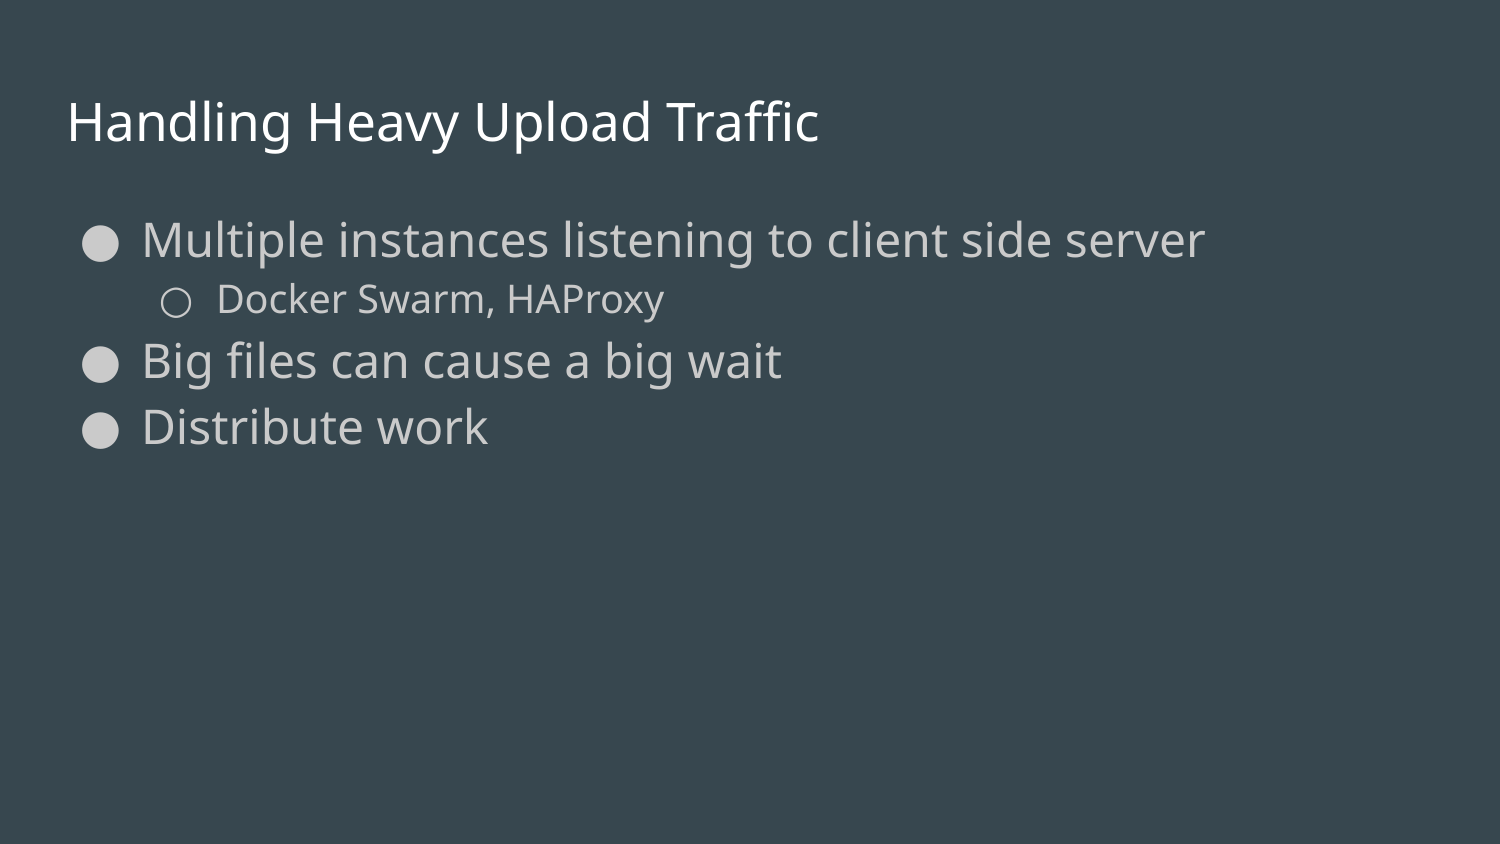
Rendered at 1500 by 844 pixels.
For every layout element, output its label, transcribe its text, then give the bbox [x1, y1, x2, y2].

list Multiple instances listening to client side server Docker Swarm, HAProxy Big files can cause a big wait Distribute work [51, 185, 1449, 747]
title Handling Heavy Upload Traffic [51, 72, 1449, 167]
